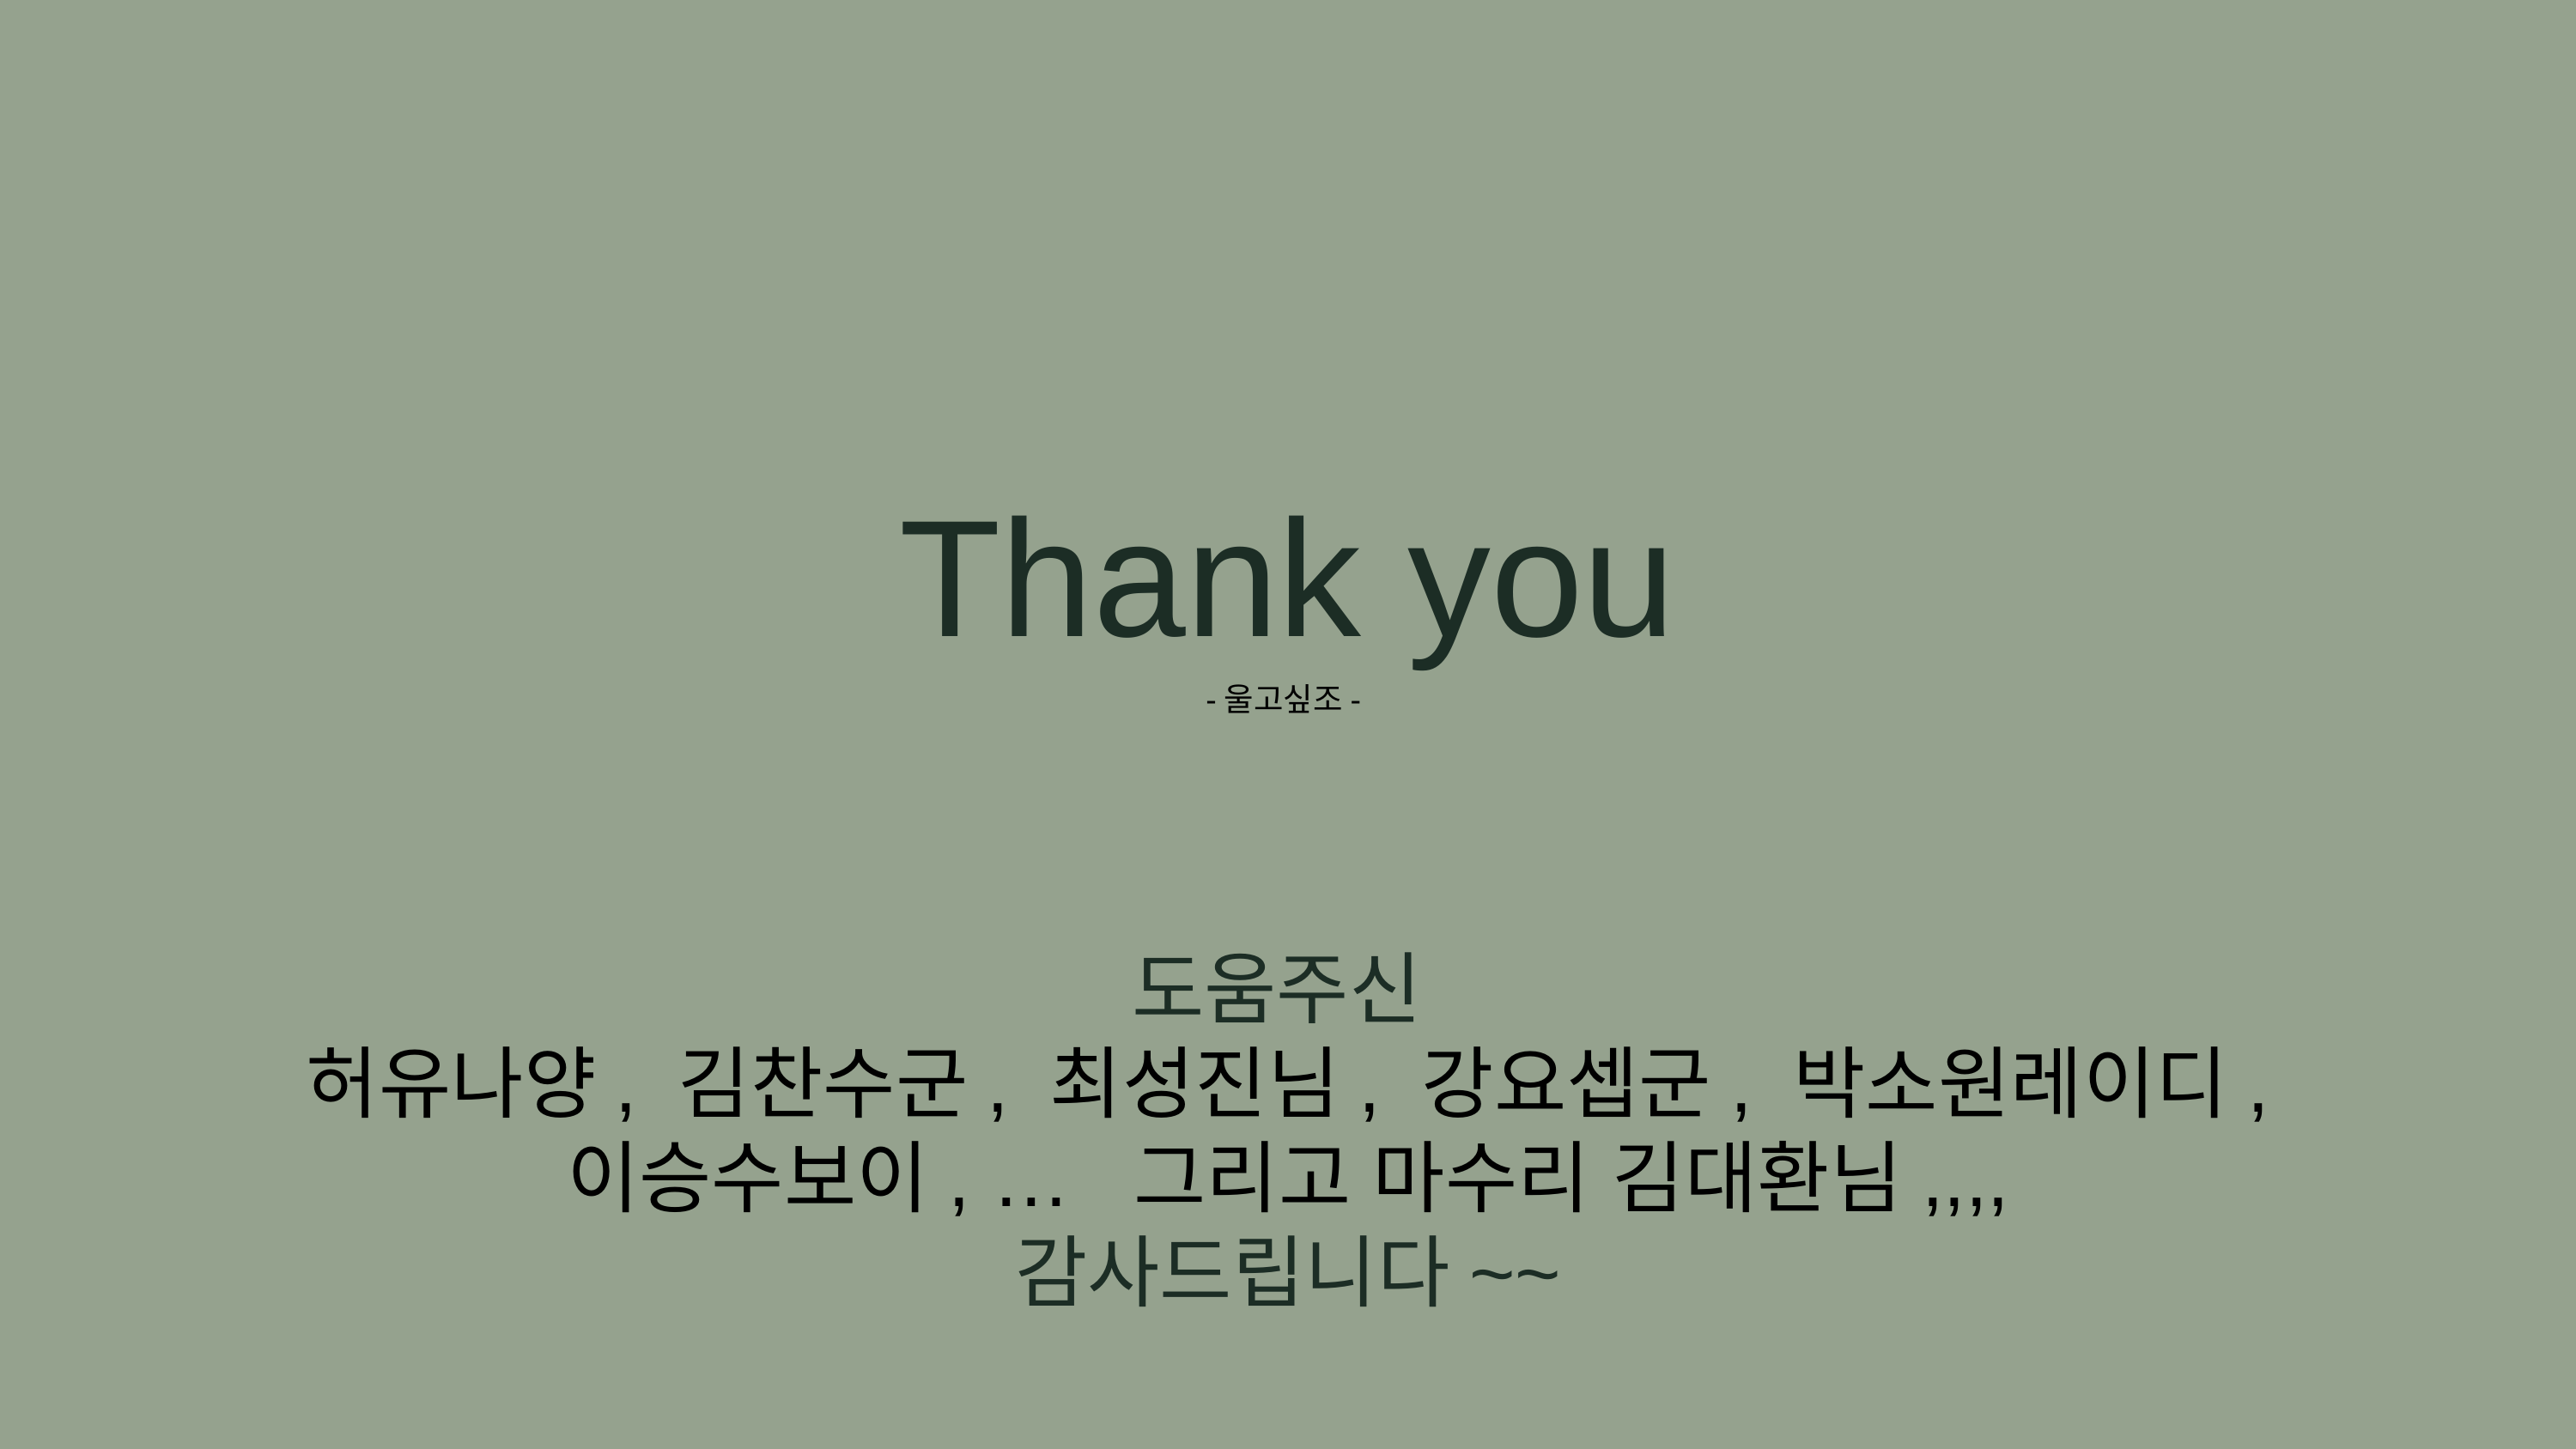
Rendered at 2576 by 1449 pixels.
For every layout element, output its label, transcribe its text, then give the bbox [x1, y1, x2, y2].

text_box 도움주신 허유나양, 김찬수군, 최성진님, 강요셉군, 박소원레이디, 이승수보이, … 그리고 마수리 김대환님,,,, 감사드립니다~~ [271, 932, 2305, 1324]
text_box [137, 464, 2439, 724]
